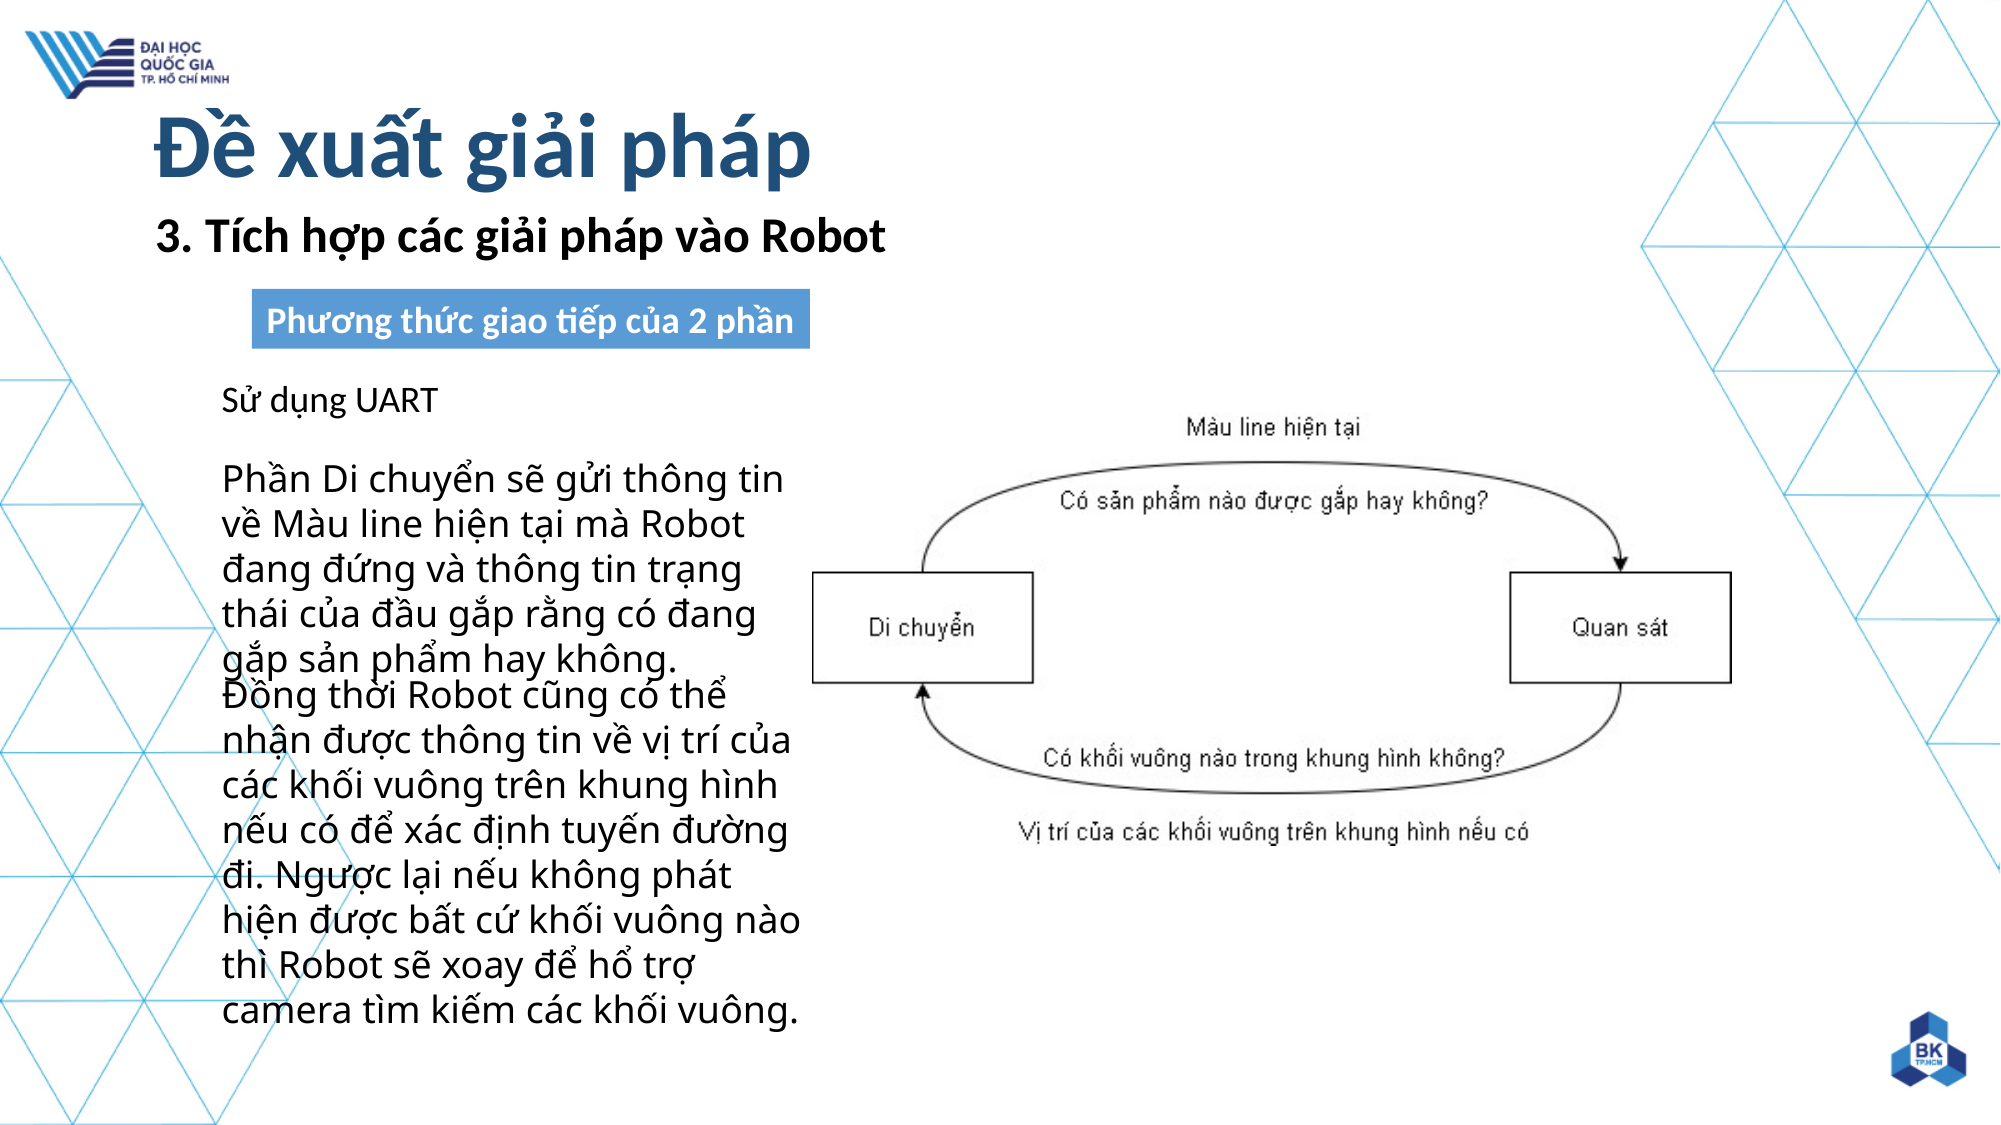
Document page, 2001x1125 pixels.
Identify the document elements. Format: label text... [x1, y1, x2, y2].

picture [0, 0, 2001, 1125]
text_box Phần Di chuyển sẽ gửi thông tin về Màu line hiện tại mà Robot đang đứng và thông tin trạng thái của đầu gắp rằng có đang gắp sản phẩm hay không. [206, 447, 812, 688]
title Đề xuất giải pháp [137, 39, 1863, 258]
text_box Sử dụng UART [206, 367, 477, 428]
text_box 3. Tích hợp các giải pháp vào Robot [140, 194, 903, 270]
text_box Phương thức giao tiếp của 2 phần [250, 287, 811, 350]
